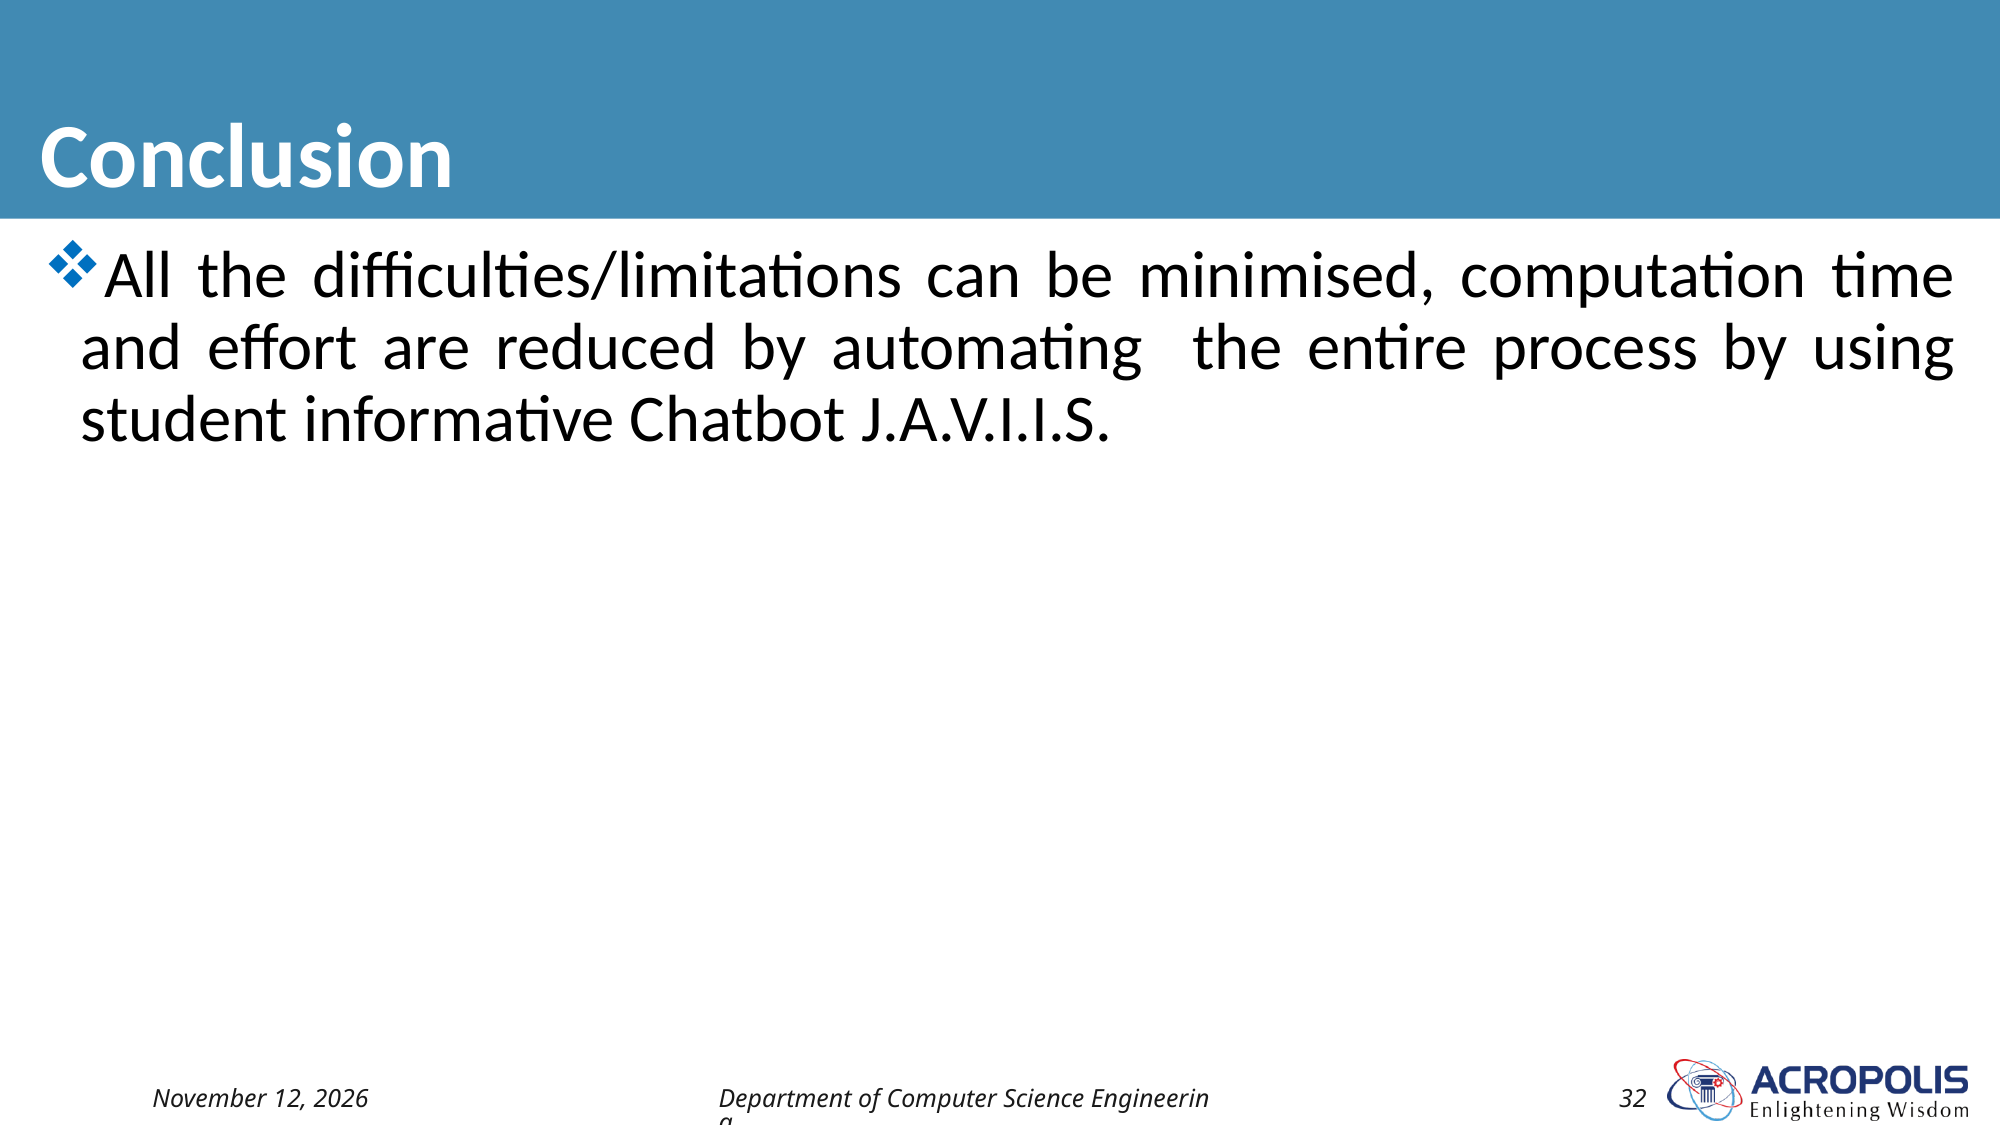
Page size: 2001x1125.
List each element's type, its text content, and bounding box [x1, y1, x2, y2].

picture [1667, 1072, 1968, 1121]
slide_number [137, 1076, 663, 1122]
list All the difficulties/limitations can be minimised, computation time and effort are reduced by automating the entire process by using student informative Chatbot J.A.V.I.I.S. [28, 232, 1972, 1072]
slide_number 32 [1436, 1076, 1662, 1122]
footer Department of Computer Science Engineering [703, 1076, 1229, 1122]
title Conclusion [25, 0, 1974, 214]
